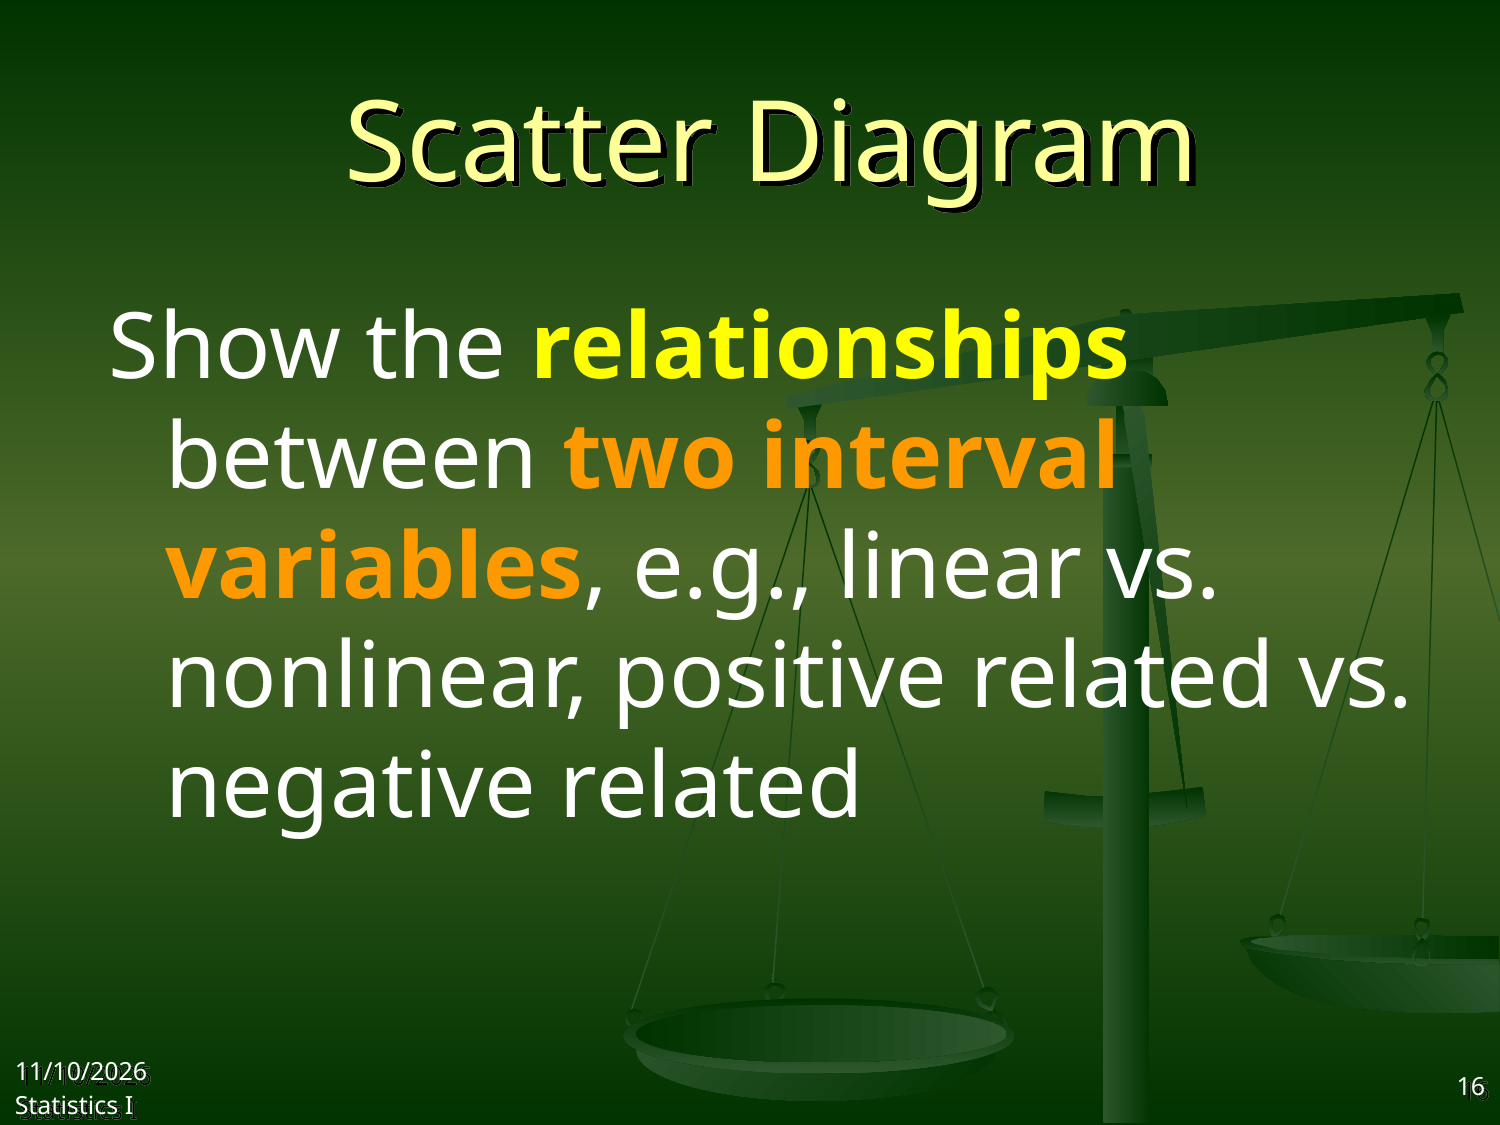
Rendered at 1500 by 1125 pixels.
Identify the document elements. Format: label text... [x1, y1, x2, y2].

list Show the relationships between two interval variables, e.g., linear vs. nonlinear, positive related vs. negative related [93, 278, 1445, 968]
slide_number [0, 1049, 351, 1125]
title Scatter Diagram [96, 42, 1448, 231]
slide_number 16 [1149, 1049, 1500, 1125]
